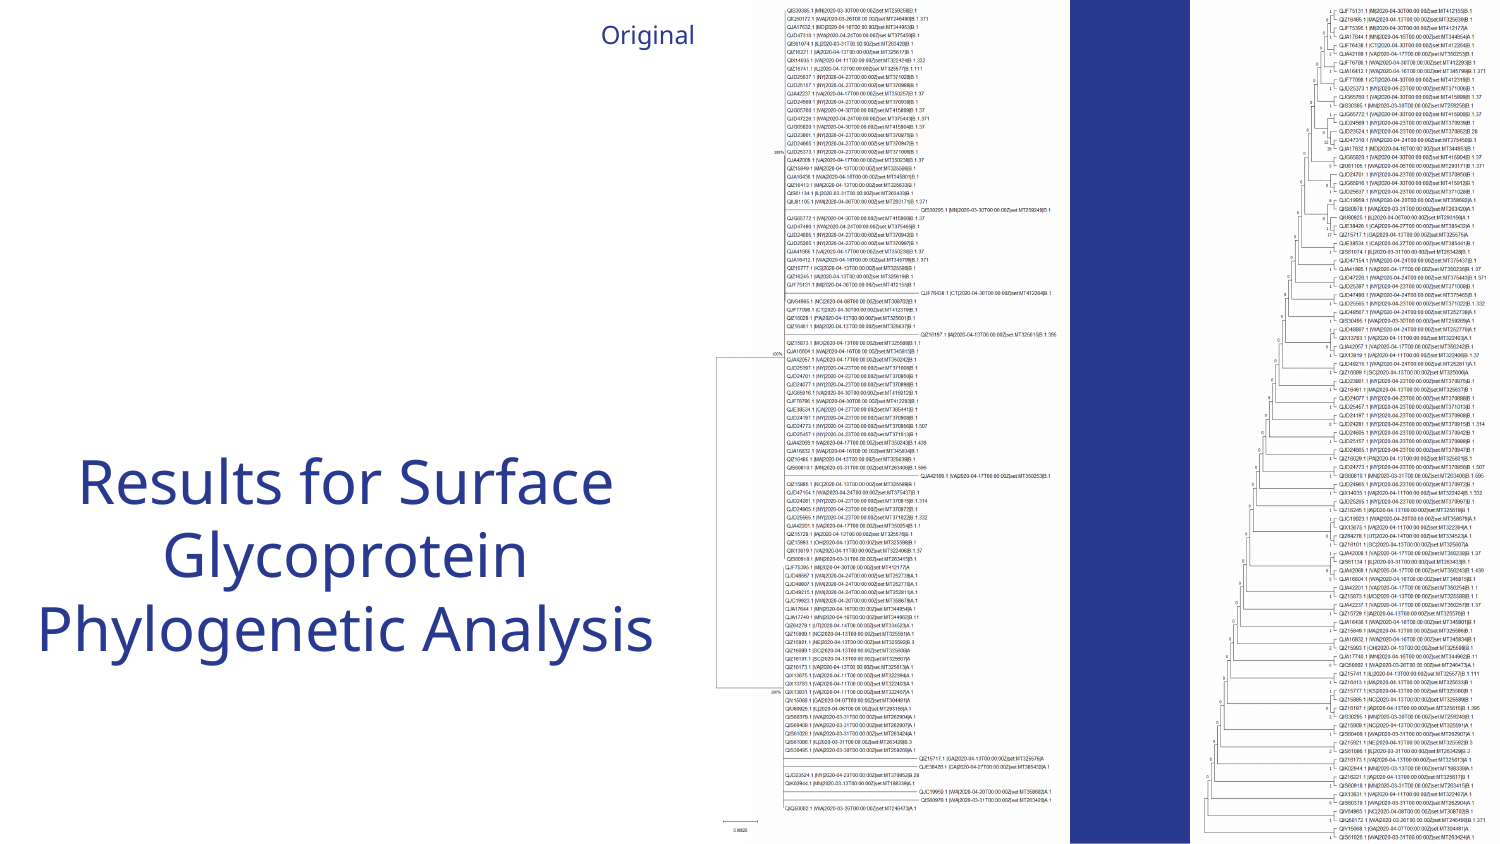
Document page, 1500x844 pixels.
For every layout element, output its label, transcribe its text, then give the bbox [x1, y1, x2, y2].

picture [1190, 0, 1500, 844]
title Results for Surface Glycoprotein Phylogenetic Analysis [14, 421, 678, 679]
list Original [585, 0, 700, 65]
picture [702, 0, 1070, 844]
